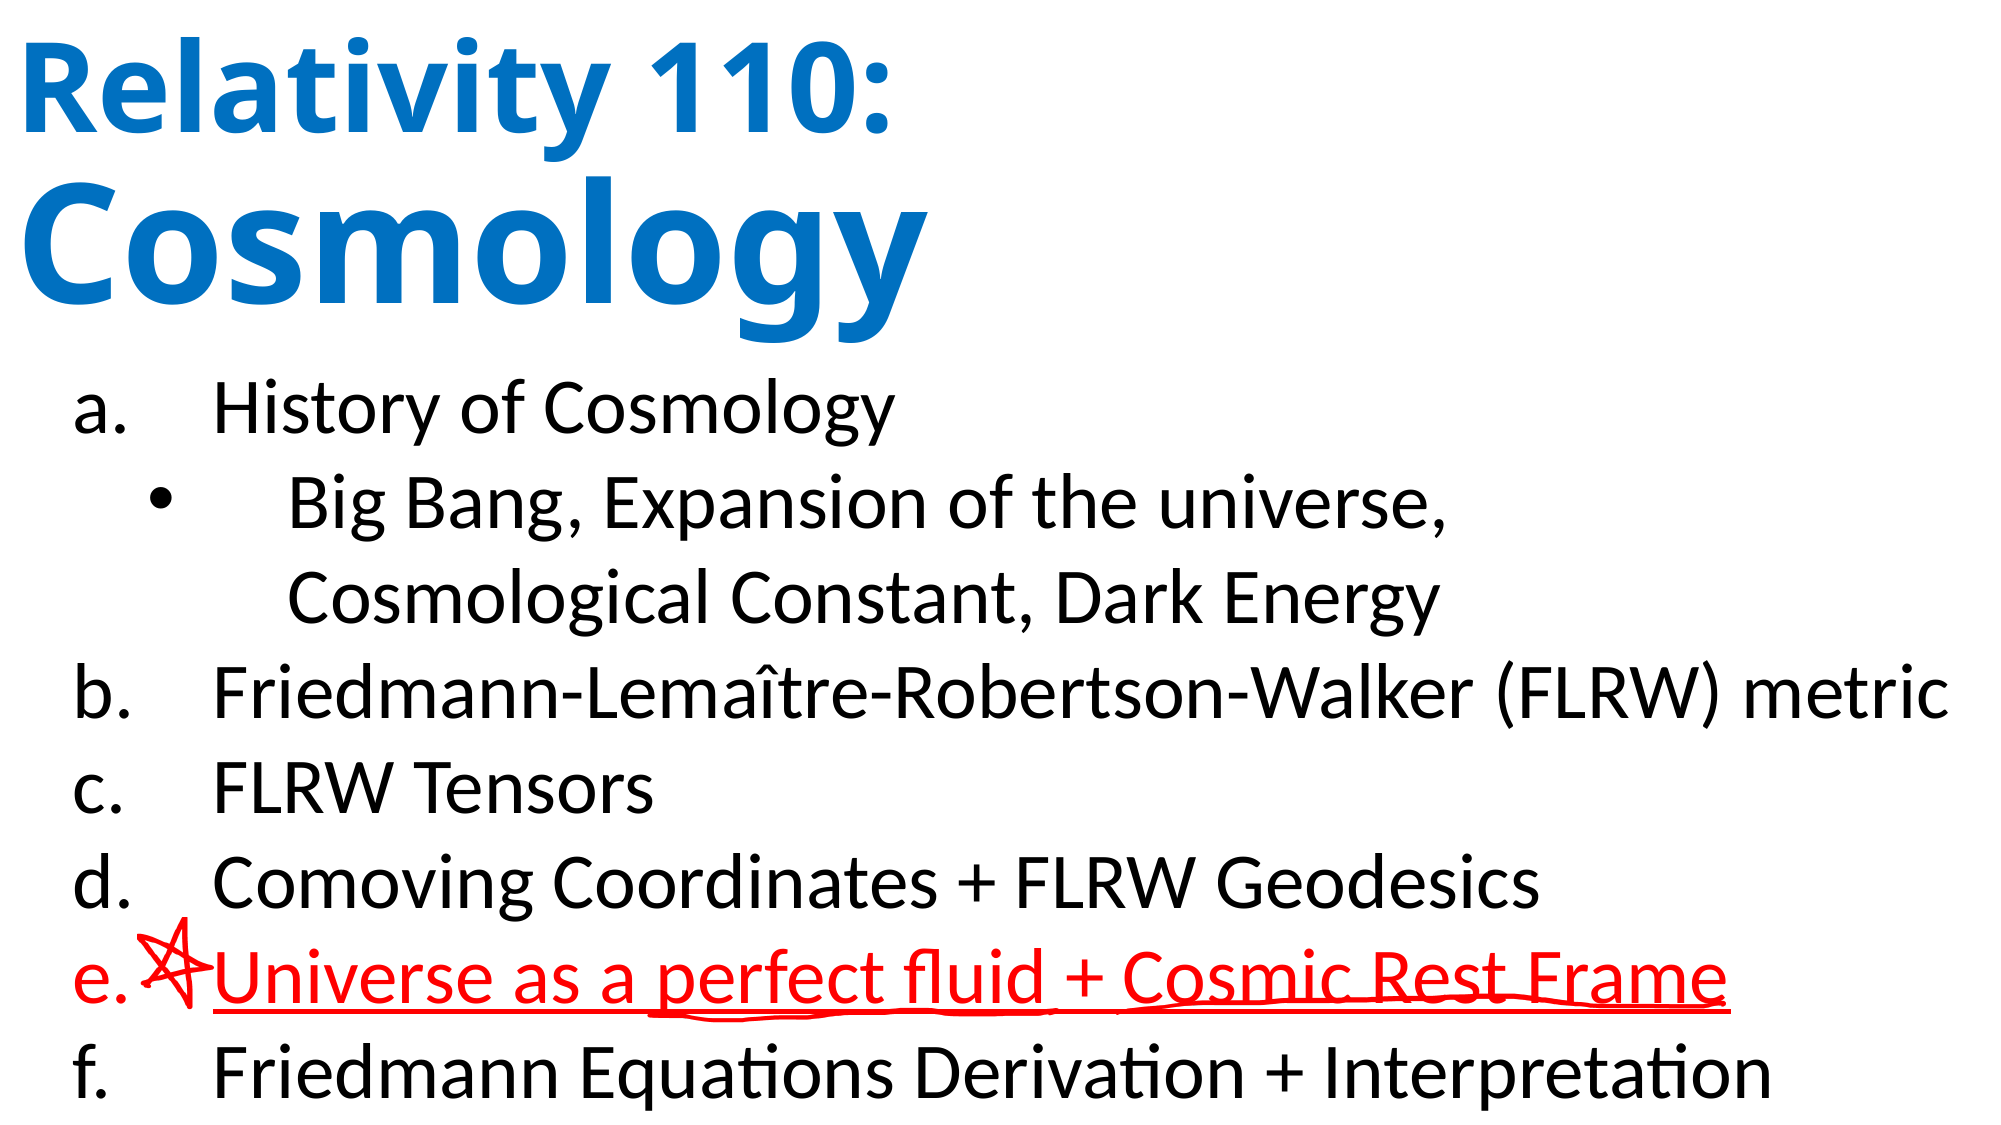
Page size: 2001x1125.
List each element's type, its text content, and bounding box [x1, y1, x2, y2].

text_box History of Cosmology Big Bang, Expansion of the universe, Cosmological Constant, Dark Energy Friedmann-Lemaître-Robertson-Walker (FLRW) metric FLRW Tensors Comoving Coordinates + FLRW Geodesics Universe as a perfect fluid + Cosmic Rest Frame Friedmann Equations Derivation + Interpretation [57, 346, 1980, 1122]
picture [137, 917, 1735, 1031]
title Relativity 110: Cosmology [0, 0, 2000, 347]
